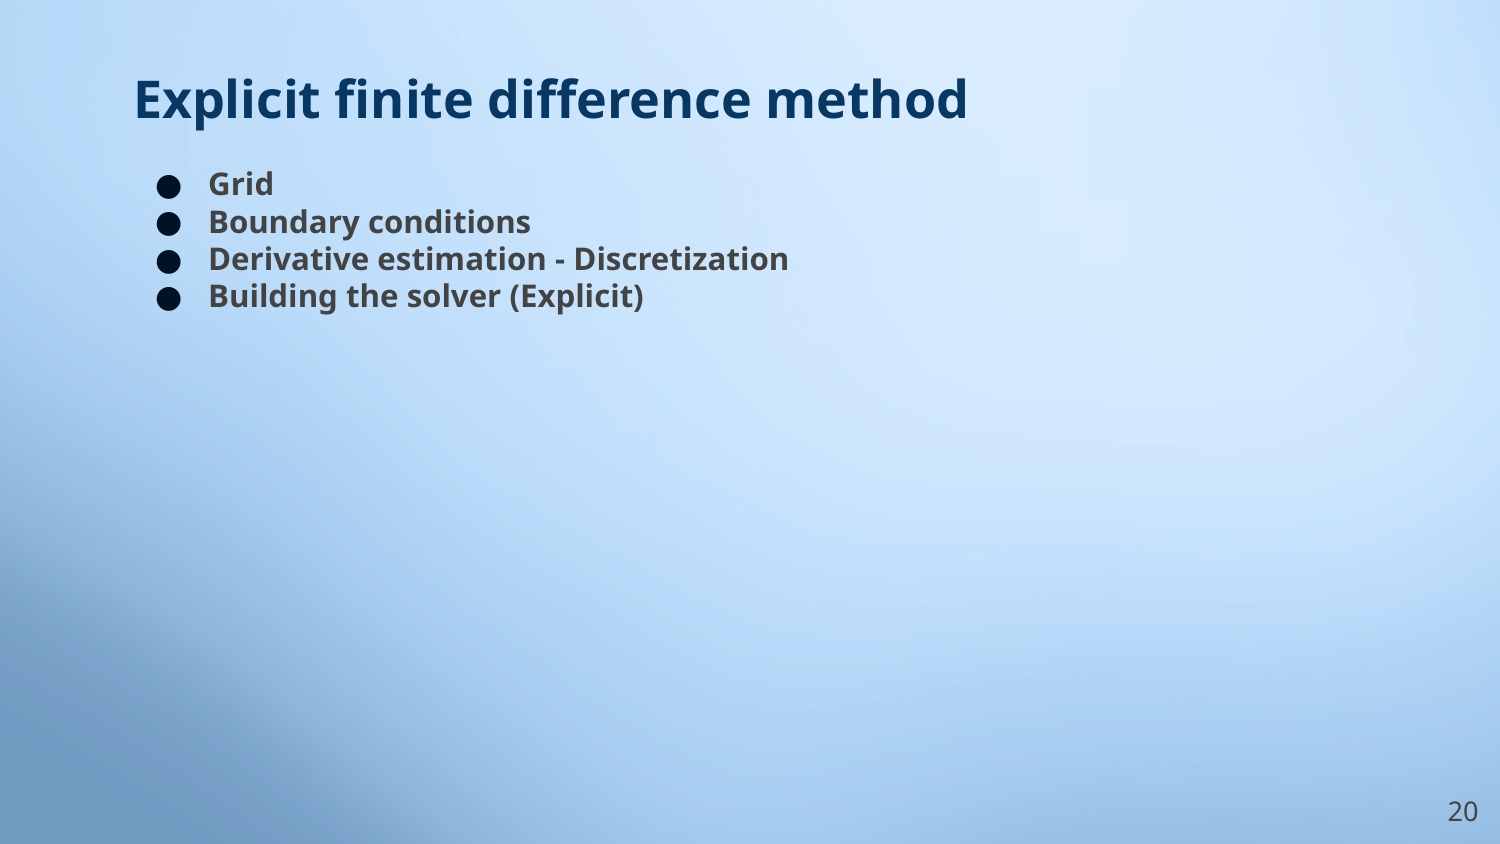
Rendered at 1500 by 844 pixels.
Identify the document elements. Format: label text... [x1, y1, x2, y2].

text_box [0, 0, 1500, 844]
slide_number ‹#› [1403, 779, 1494, 844]
list Grid Boundary conditions Derivative estimation - Discretization Building the solver (Explicit) [118, 149, 1382, 755]
title Explicit finite difference method [118, 51, 1382, 145]
